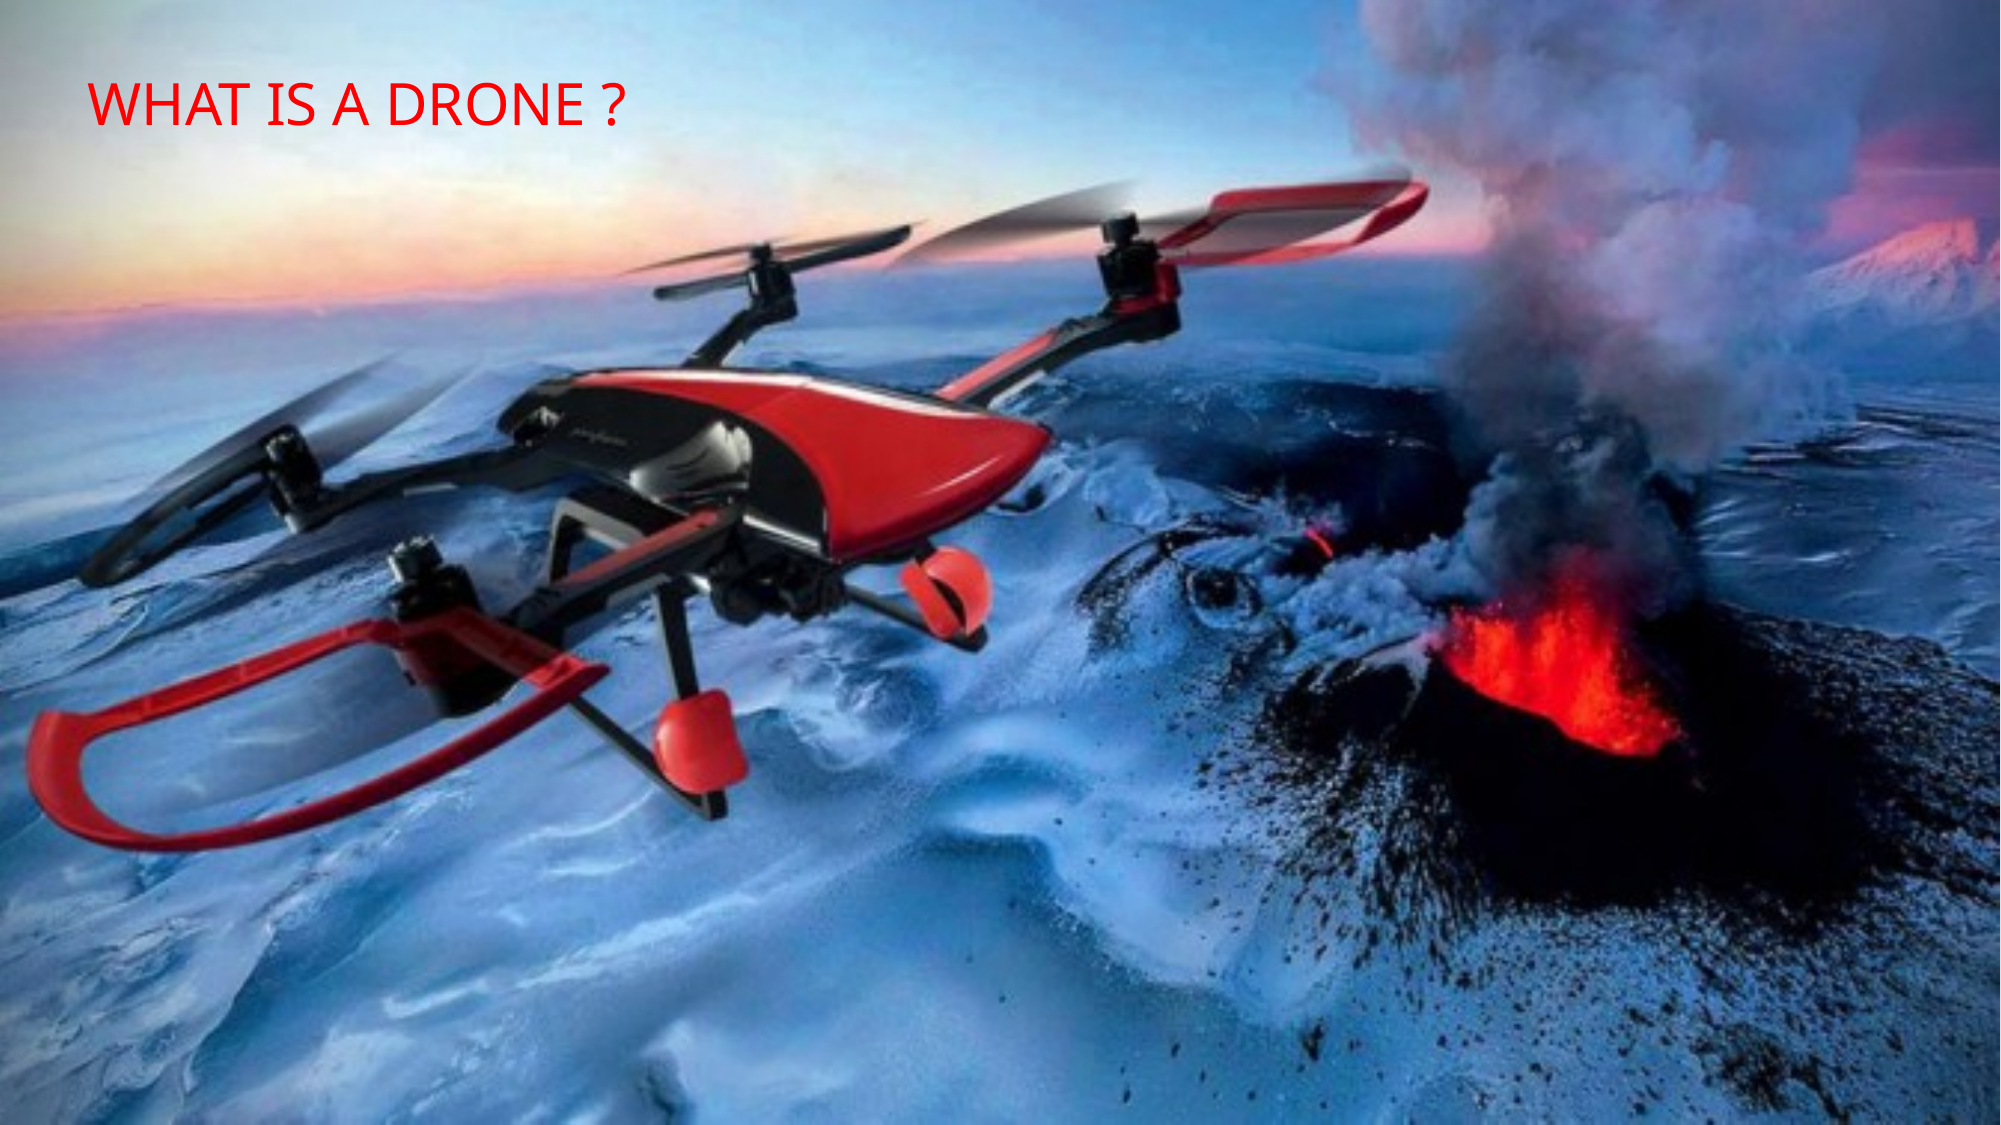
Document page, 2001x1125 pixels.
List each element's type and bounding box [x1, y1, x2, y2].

list [0, 0, 2000, 1125]
